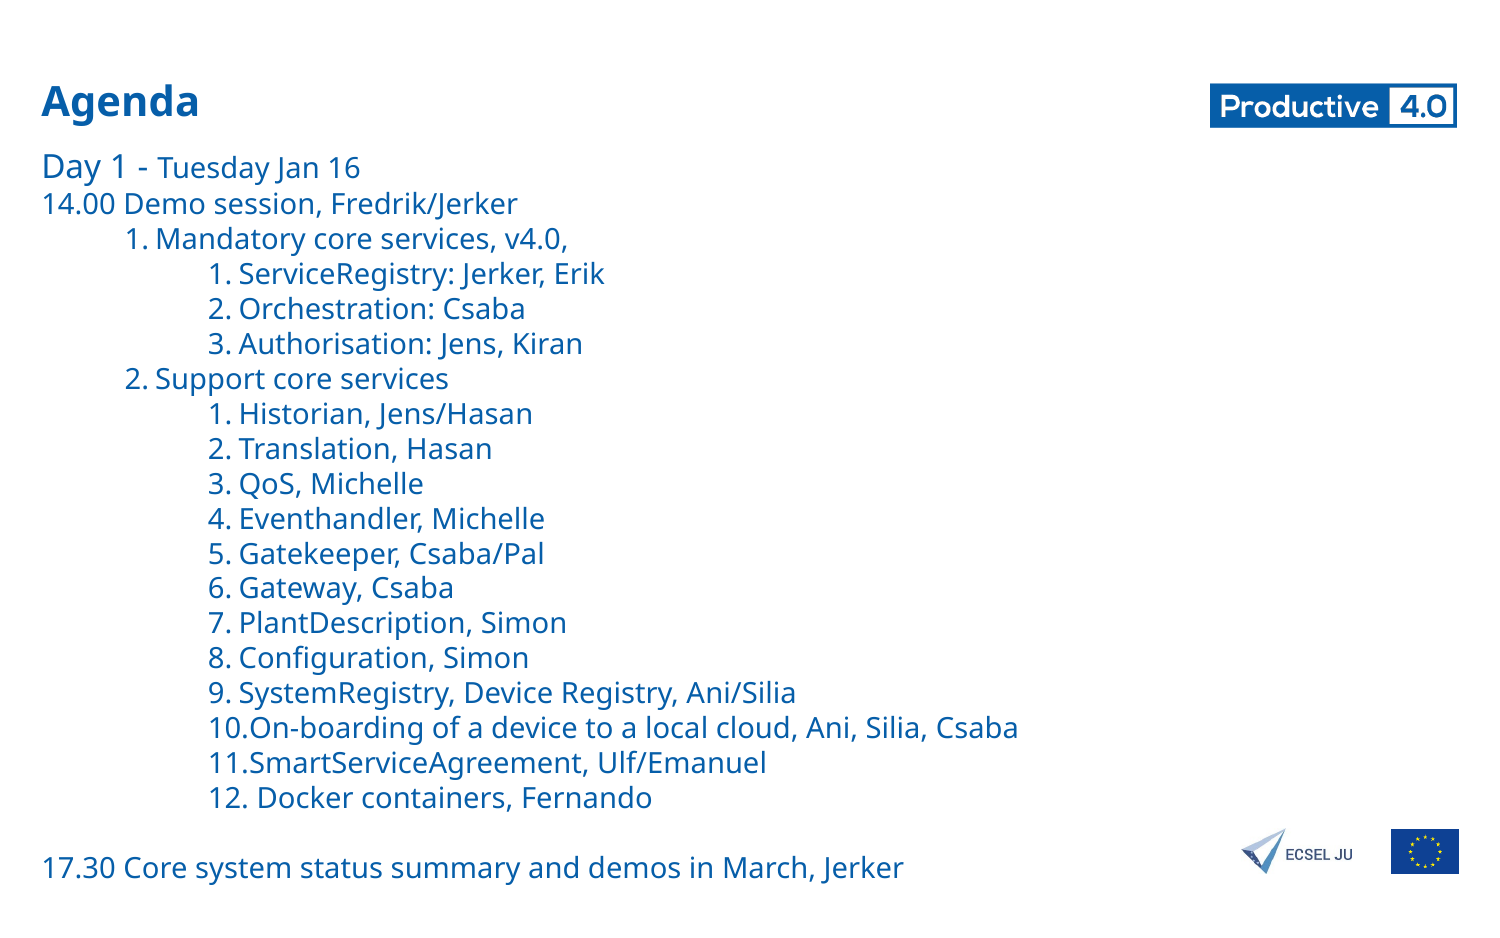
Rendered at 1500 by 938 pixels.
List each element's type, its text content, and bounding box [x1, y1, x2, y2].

text_box Day 1 - Tuesday Jan 16 14.00 Demo session, Fredrik/Jerker Mandatory core services, v4.0, ServiceRegistry: Jerker, Erik Orchestration: Csaba Authorisation: Jens, Kiran Support core services Historian, Jens/Hasan Translation, Hasan QoS, Michelle Eventhandler, Michelle Gatekeeper, Csaba/Pal Gateway, Csaba PlantDescription, Simon Configuration, Simon SystemRegistry, Device Registry, Ani/Silia On-boarding of a device to a local cloud, Ani, Silia, Csaba SmartServiceAgreement, Ulf/Emanuel Docker containers, Fernando 17.30 Core system status summary and demos in March, Jerker [32, 136, 1374, 894]
title Agenda [40, 36, 1116, 126]
picture [1391, 829, 1459, 874]
picture [1210, 83, 1457, 128]
